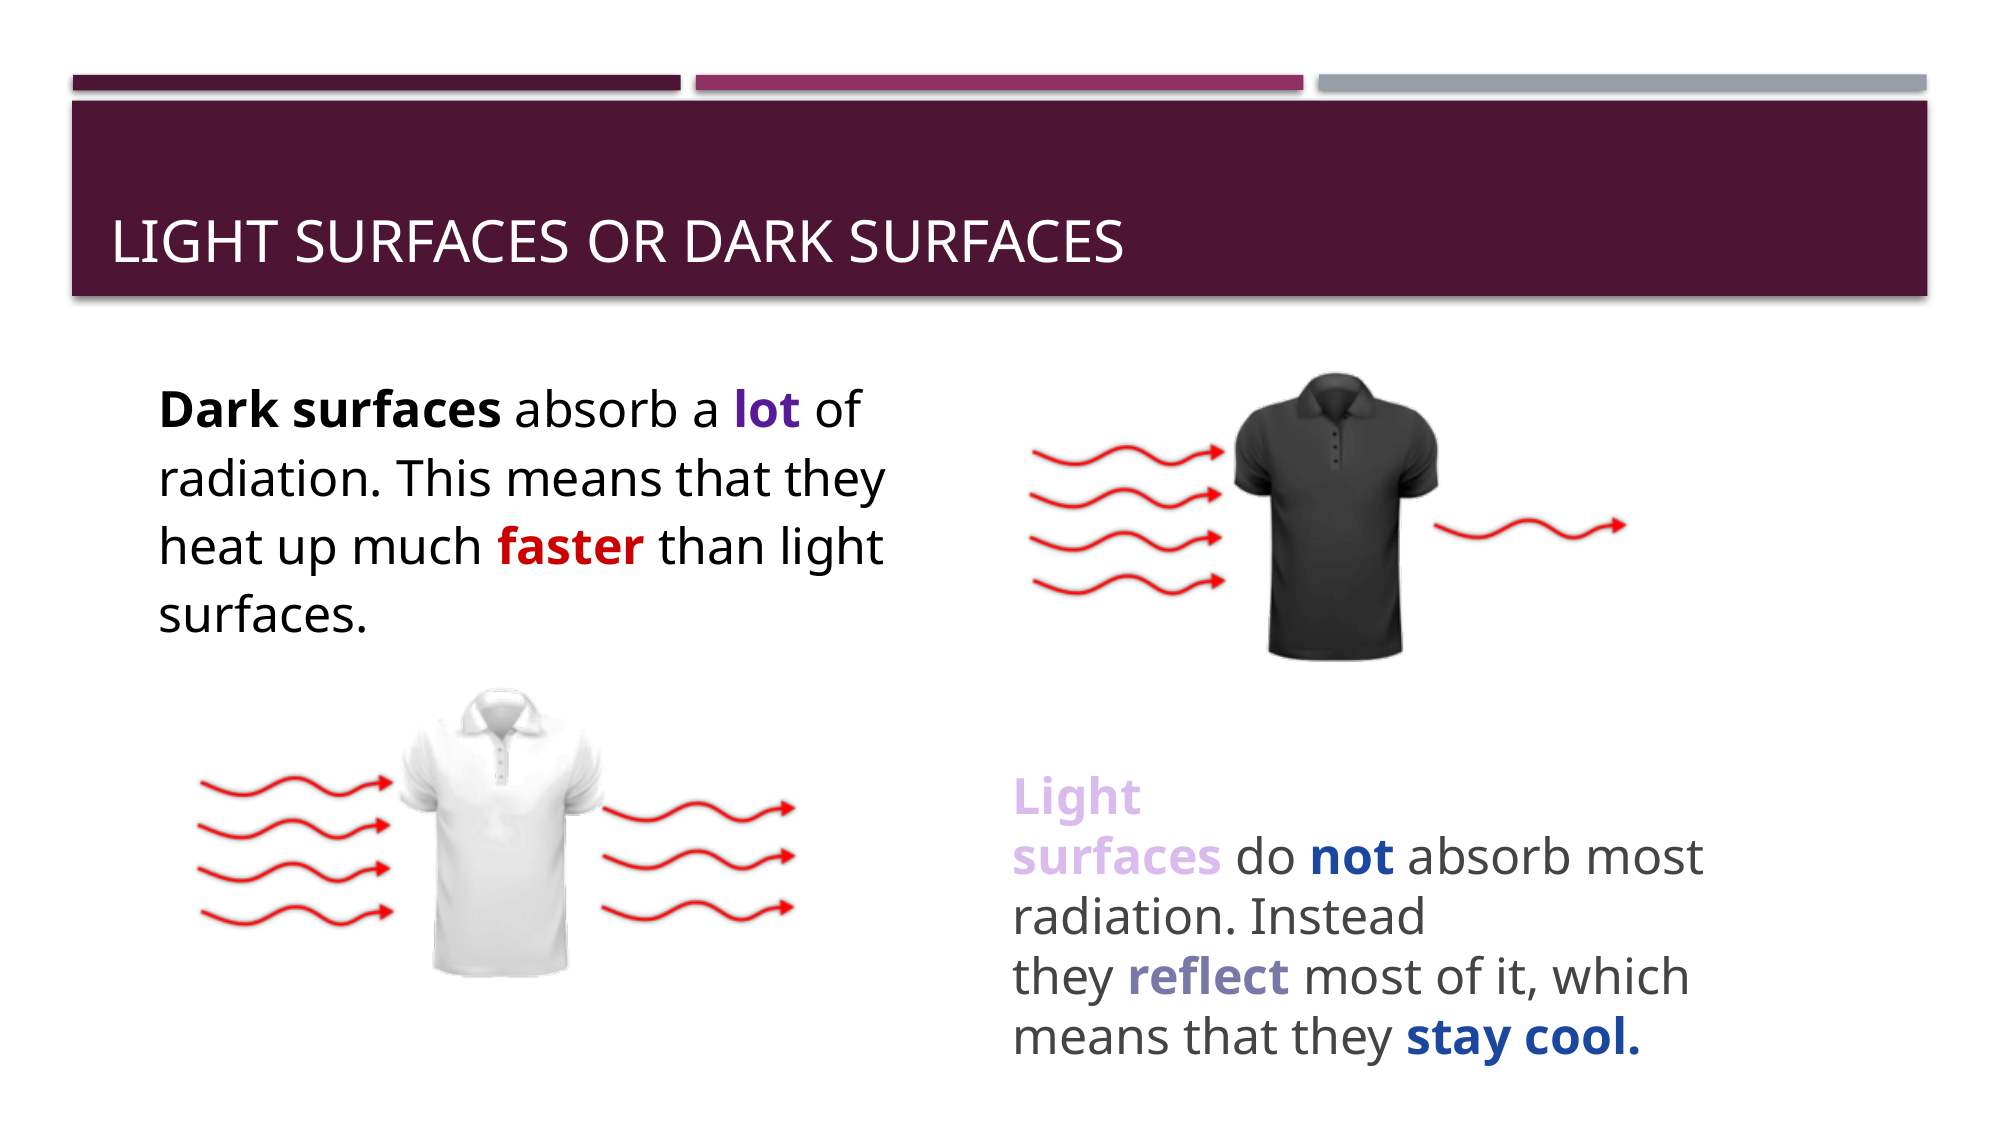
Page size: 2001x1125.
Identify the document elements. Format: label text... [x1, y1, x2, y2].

table_header Dark surfaces absorb a lot of radiation. This means that they heat up much faster than light surfaces. [149, 365, 952, 657]
title Light surfaces or Dark Surfaces [95, 115, 1905, 282]
text_box Light surfaces do not absorb most radiation. Instead they reflect most of it, which means that they stay cool. [997, 757, 1721, 1073]
picture [1019, 364, 1645, 674]
picture [187, 655, 814, 1004]
